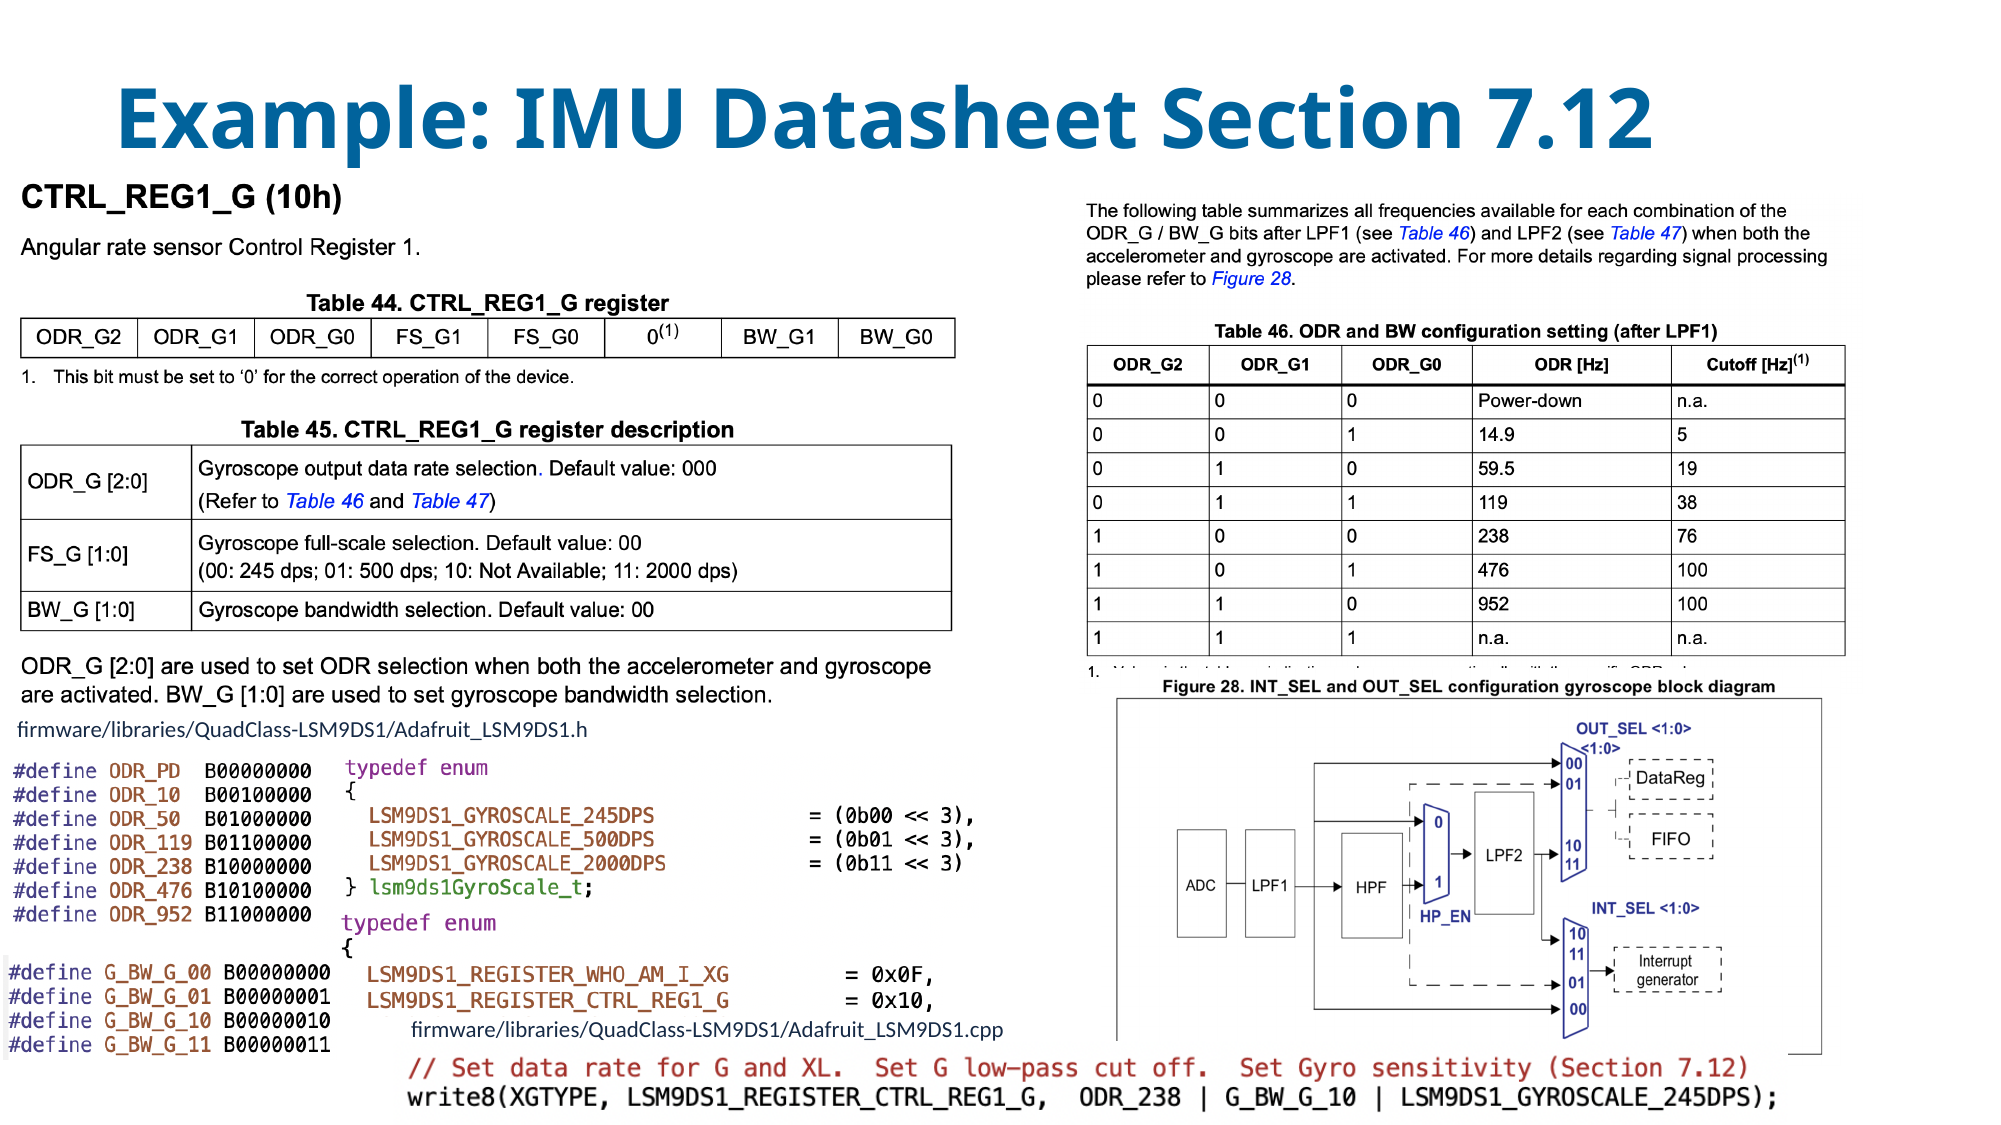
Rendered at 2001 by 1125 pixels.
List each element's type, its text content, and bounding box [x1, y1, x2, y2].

title Example: IMU Datasheet Section 7.12 [99, 9, 1900, 222]
picture [393, 192, 1864, 1125]
picture [3, 752, 979, 1060]
picture [12, 168, 960, 719]
text_box firmware/libraries/QuadClass-LSM9DS1/Adafruit_LSM9DS1.h [2, 706, 604, 750]
text_box firmware/libraries/QuadClass-LSM9DS1/Adafruit_LSM9DS1.cpp [396, 1007, 1020, 1039]
